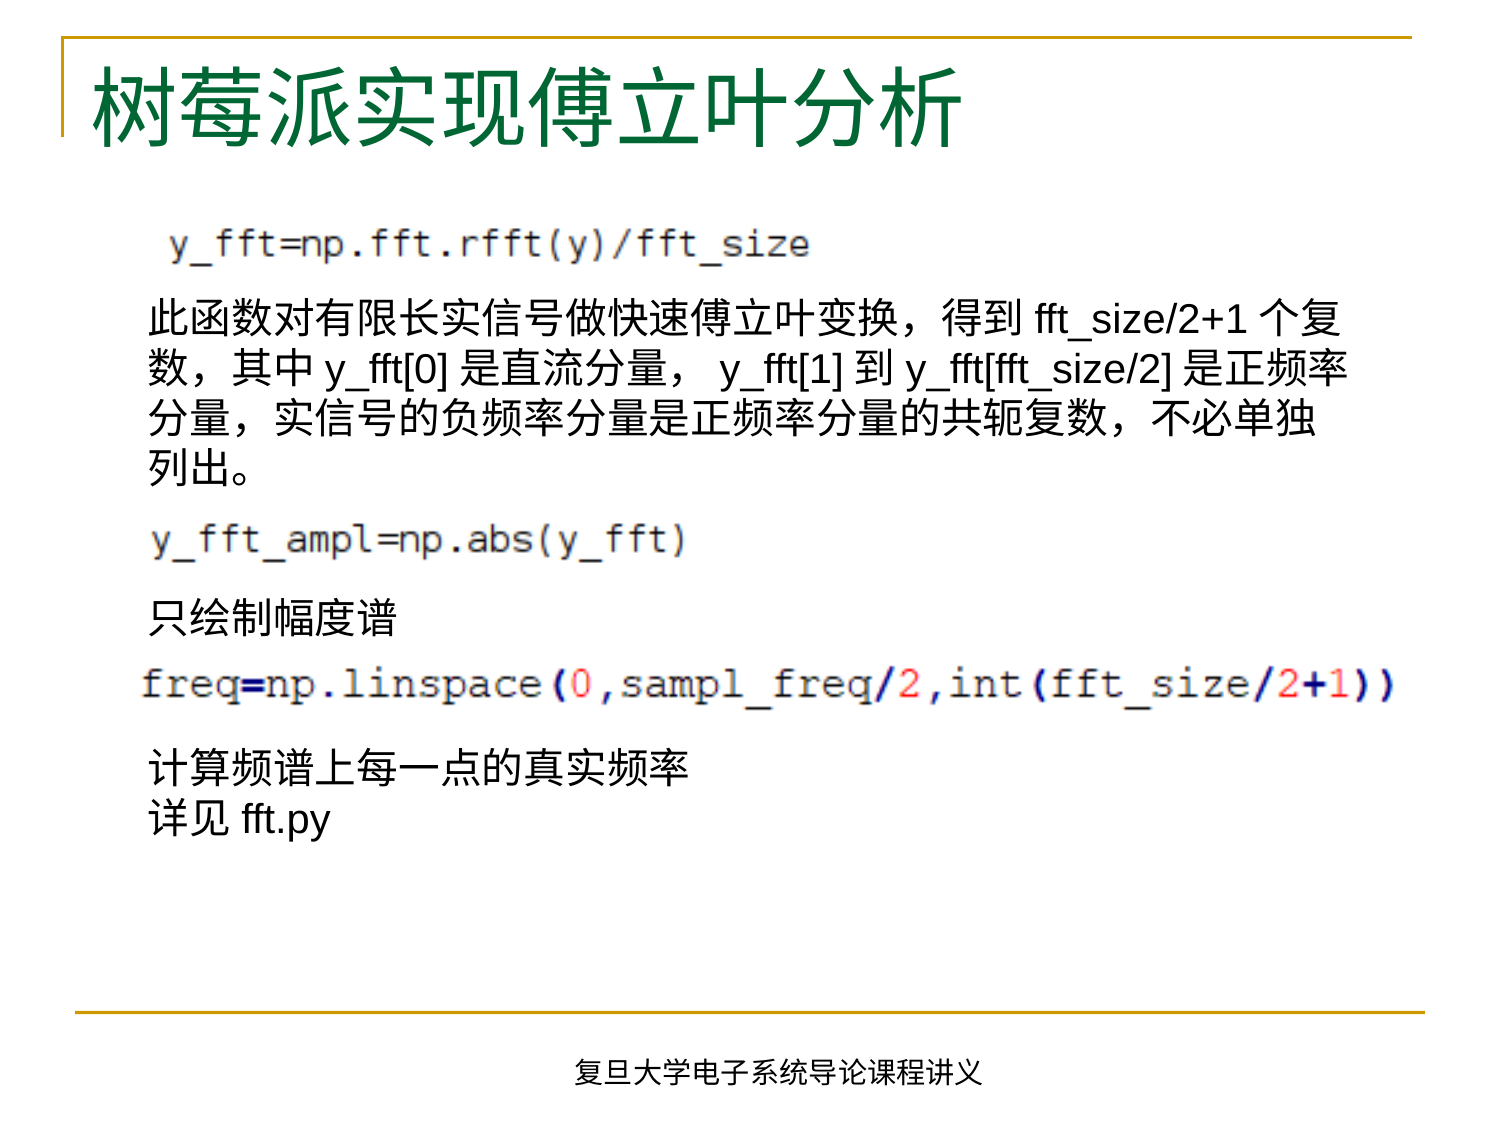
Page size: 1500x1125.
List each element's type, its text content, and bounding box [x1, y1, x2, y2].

picture [160, 212, 816, 273]
picture [147, 517, 694, 568]
title 树莓派实现傅立叶分析 [74, 45, 1426, 185]
text_box 此函数对有限长实信号做快速傅立叶变换，得到fft_size/2+1个复数，其中y_fft[0]是直流分量，y_fft[1]到y_fft[fft_size/2]是正频率分量，实信号的负频率分量是正频率分量的共轭复数，不必单独列出。 只绘制幅度谱 计算频谱上每一点的真实频率 详见fft.py [133, 184, 1367, 660]
text_box 此函数对有限长实信号做快速傅立叶变换，得到fft_size/2+1个复数，其中y_fft[0]是直流分量，y_fft[1]到y_fft[fft_size/2]是正频率分量，实信号的负频率分量是正频率分量的共轭复数，不必单独列出。 只绘制幅度谱 计算频谱上每一点的真实频率 详见fft.py [133, 726, 1367, 850]
picture [122, 661, 1411, 718]
